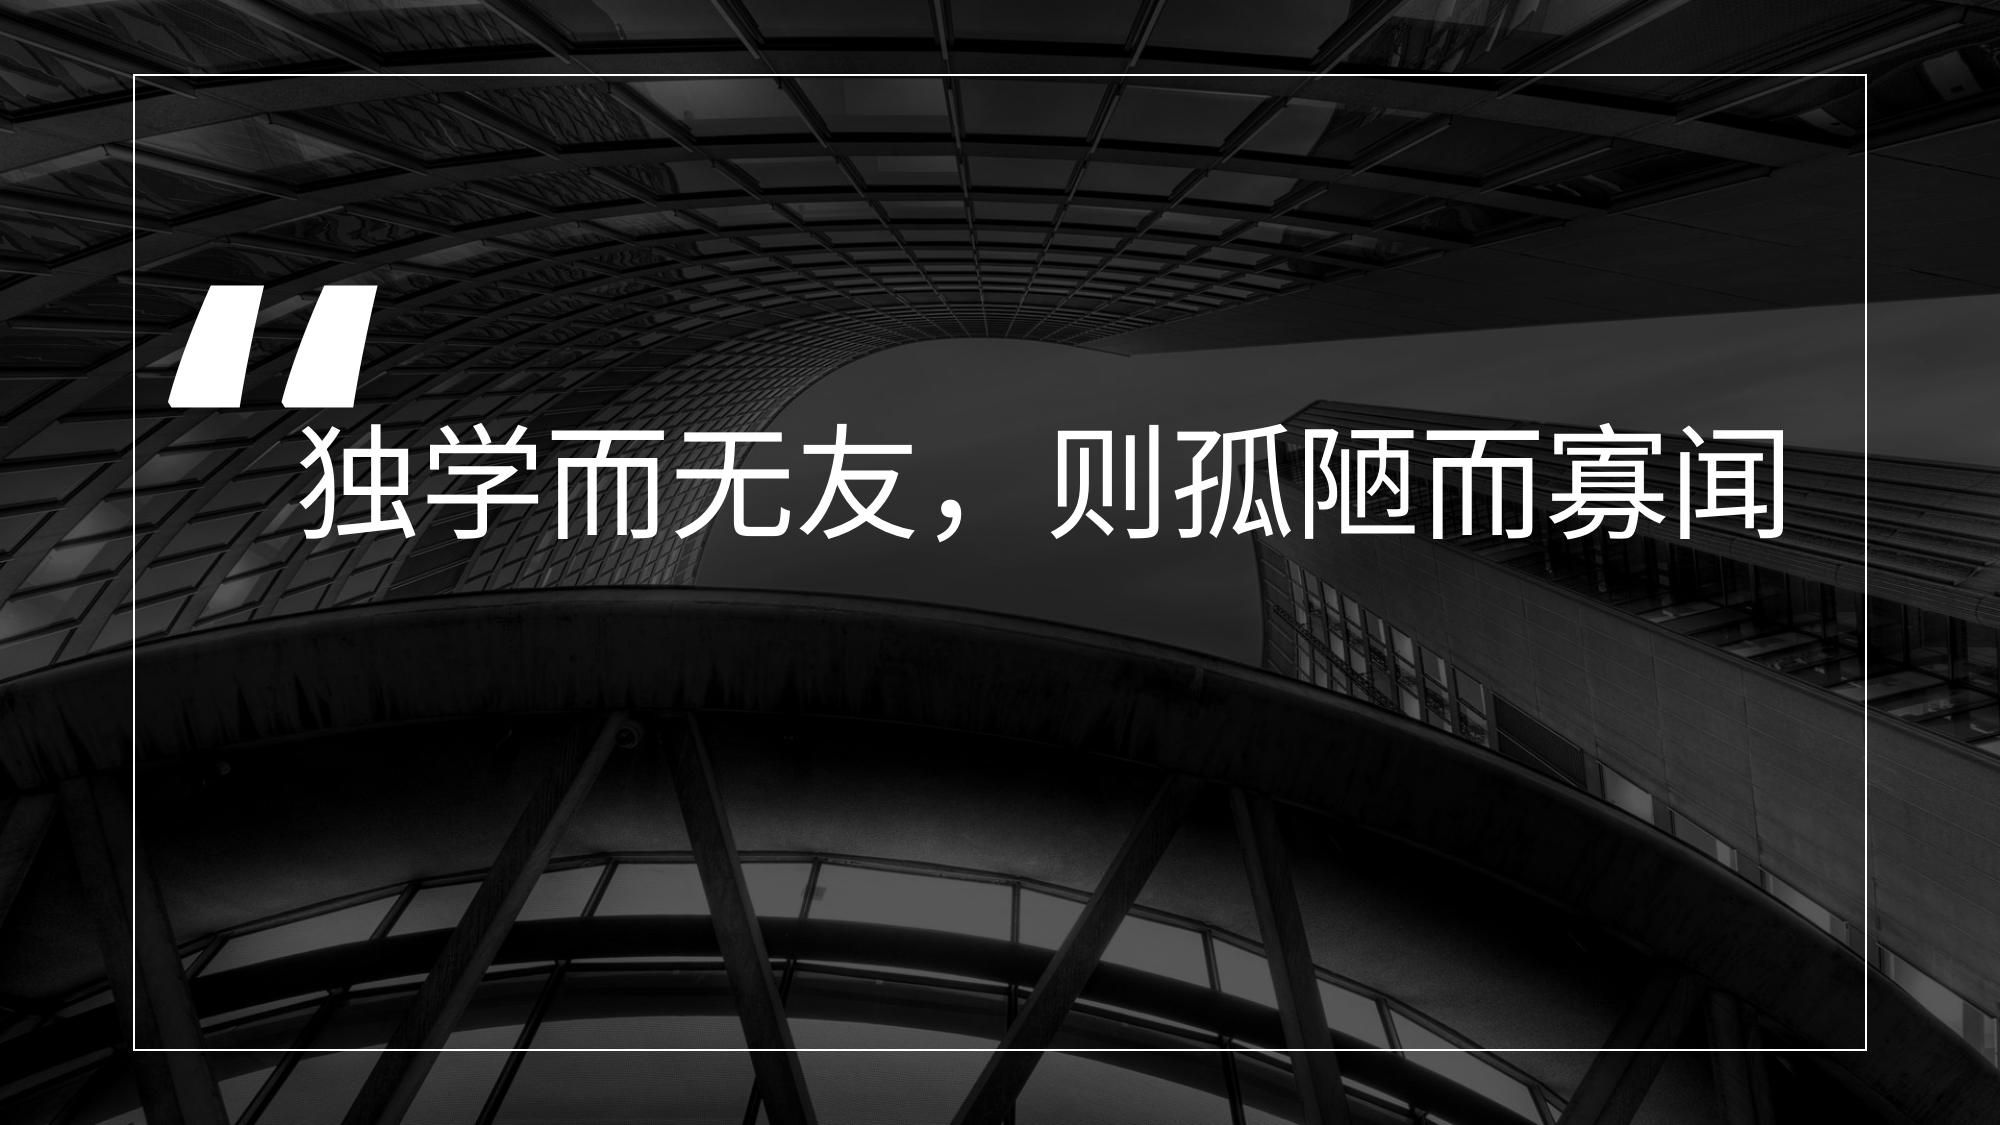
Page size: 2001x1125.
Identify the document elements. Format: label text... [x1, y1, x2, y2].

text_box 独学而无友，则孤陋而寡闻 [280, 397, 1811, 875]
text_box “ [147, 136, 399, 749]
